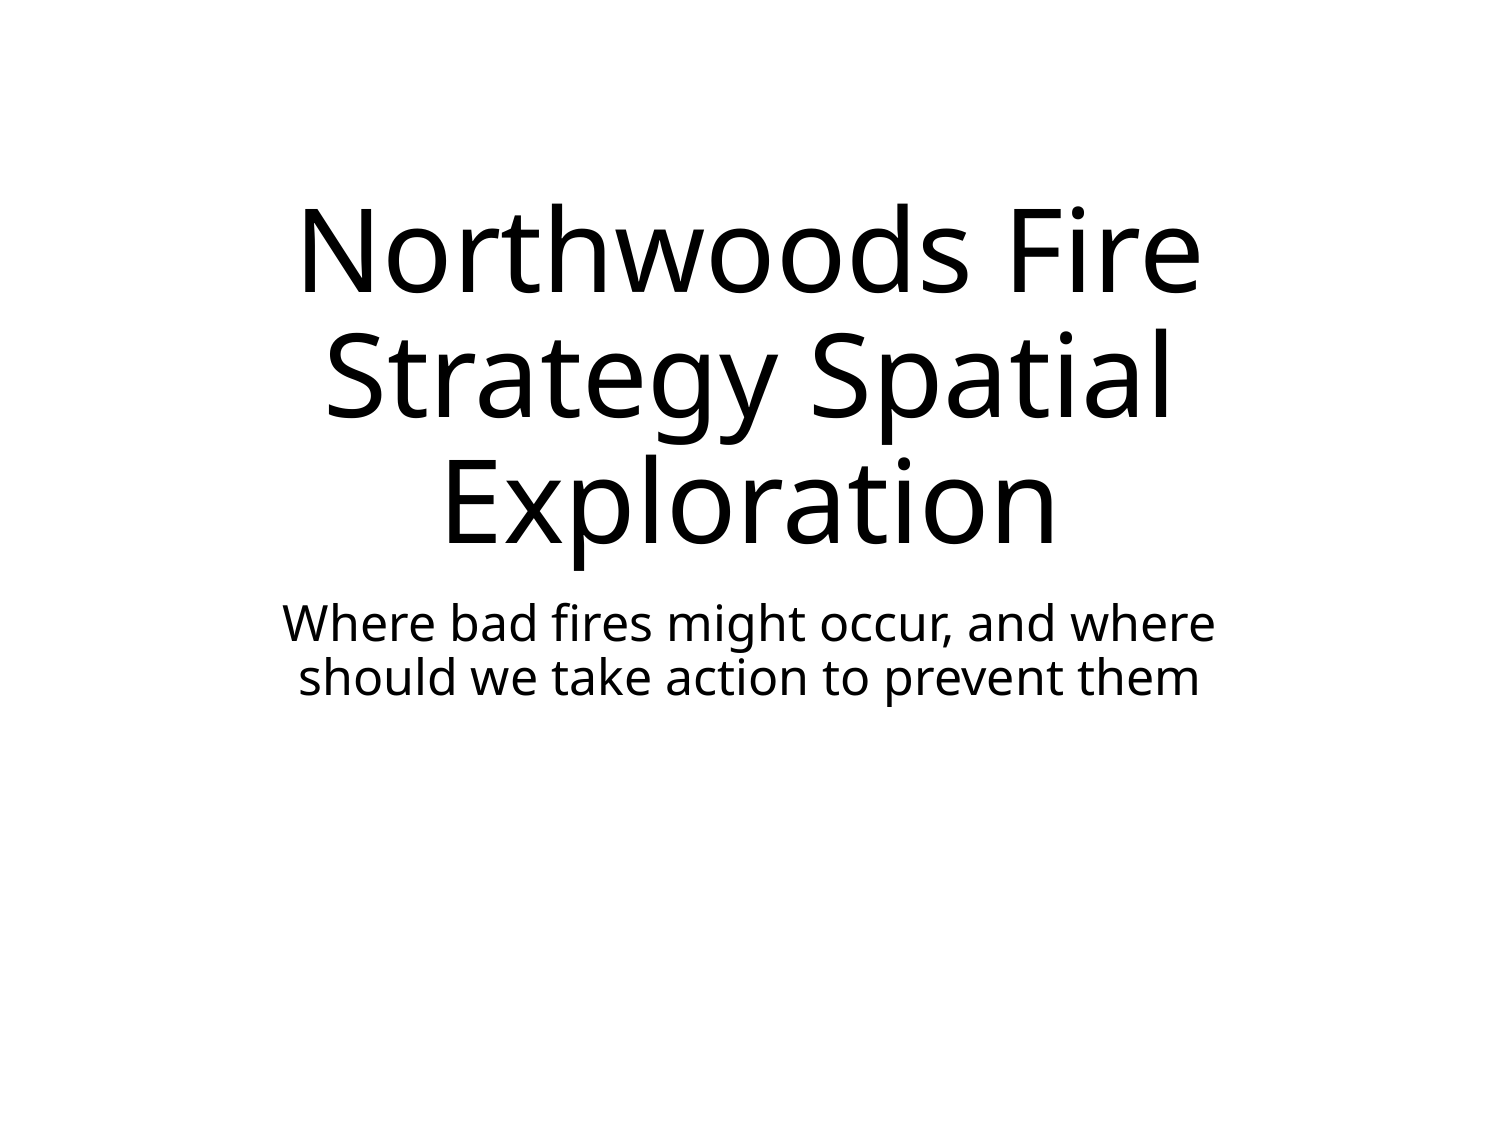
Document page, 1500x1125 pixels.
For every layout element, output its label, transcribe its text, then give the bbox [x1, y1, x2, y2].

subtitle Where bad fires might occur, and where should we take action to prevent them [187, 590, 1313, 863]
title Northwoods Fire Strategy Spatial Exploration [112, 184, 1388, 576]
